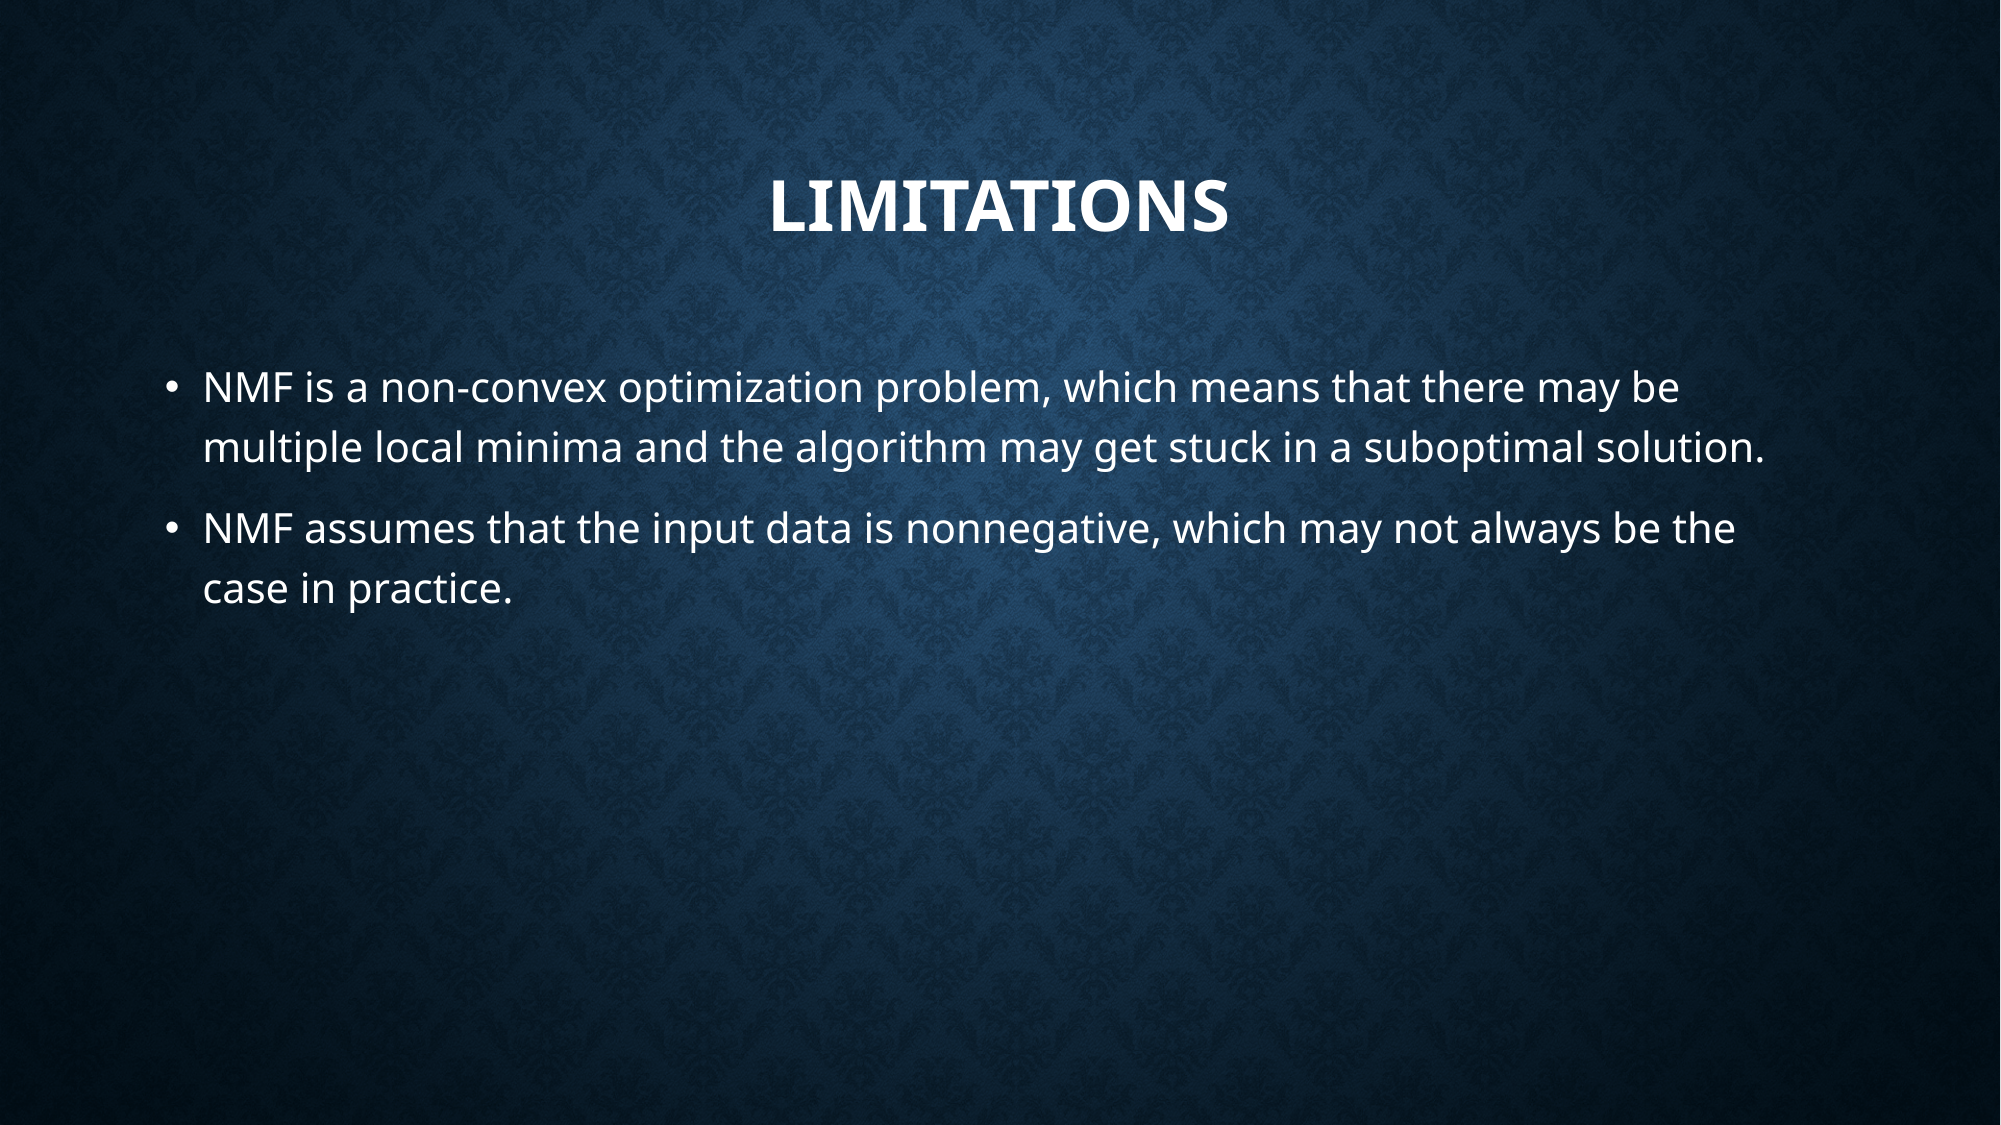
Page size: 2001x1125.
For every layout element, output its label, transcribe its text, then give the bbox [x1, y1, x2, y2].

list NMF is a non-convex optimization problem, which means that there may be multiple local minima and the algorithm may get stuck in a suboptimal solution. NMF assumes that the input data is nonnegative, which may not always be the case in practice. [149, 343, 1849, 950]
title limitations [149, 99, 1849, 318]
